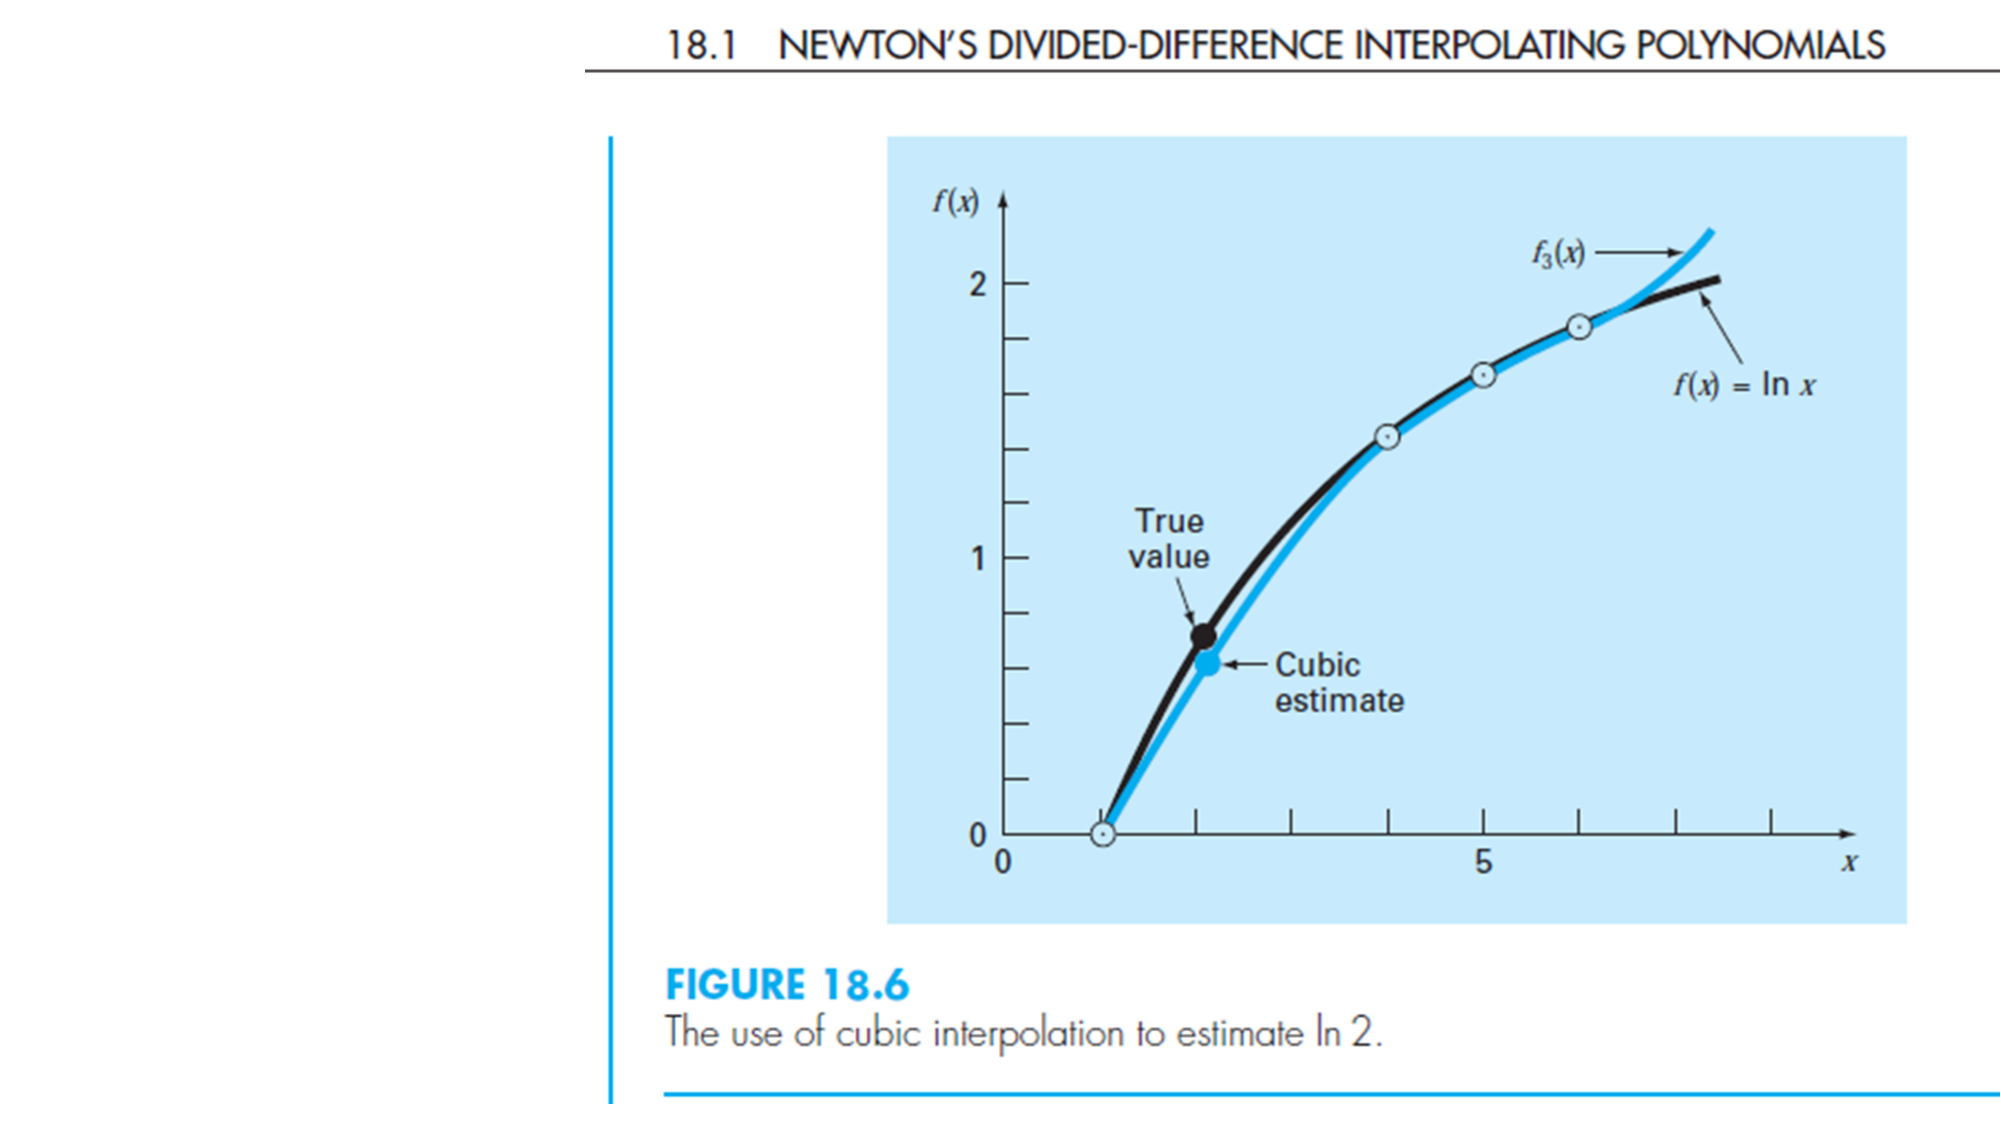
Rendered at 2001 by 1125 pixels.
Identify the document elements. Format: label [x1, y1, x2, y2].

picture [585, 0, 2000, 1105]
